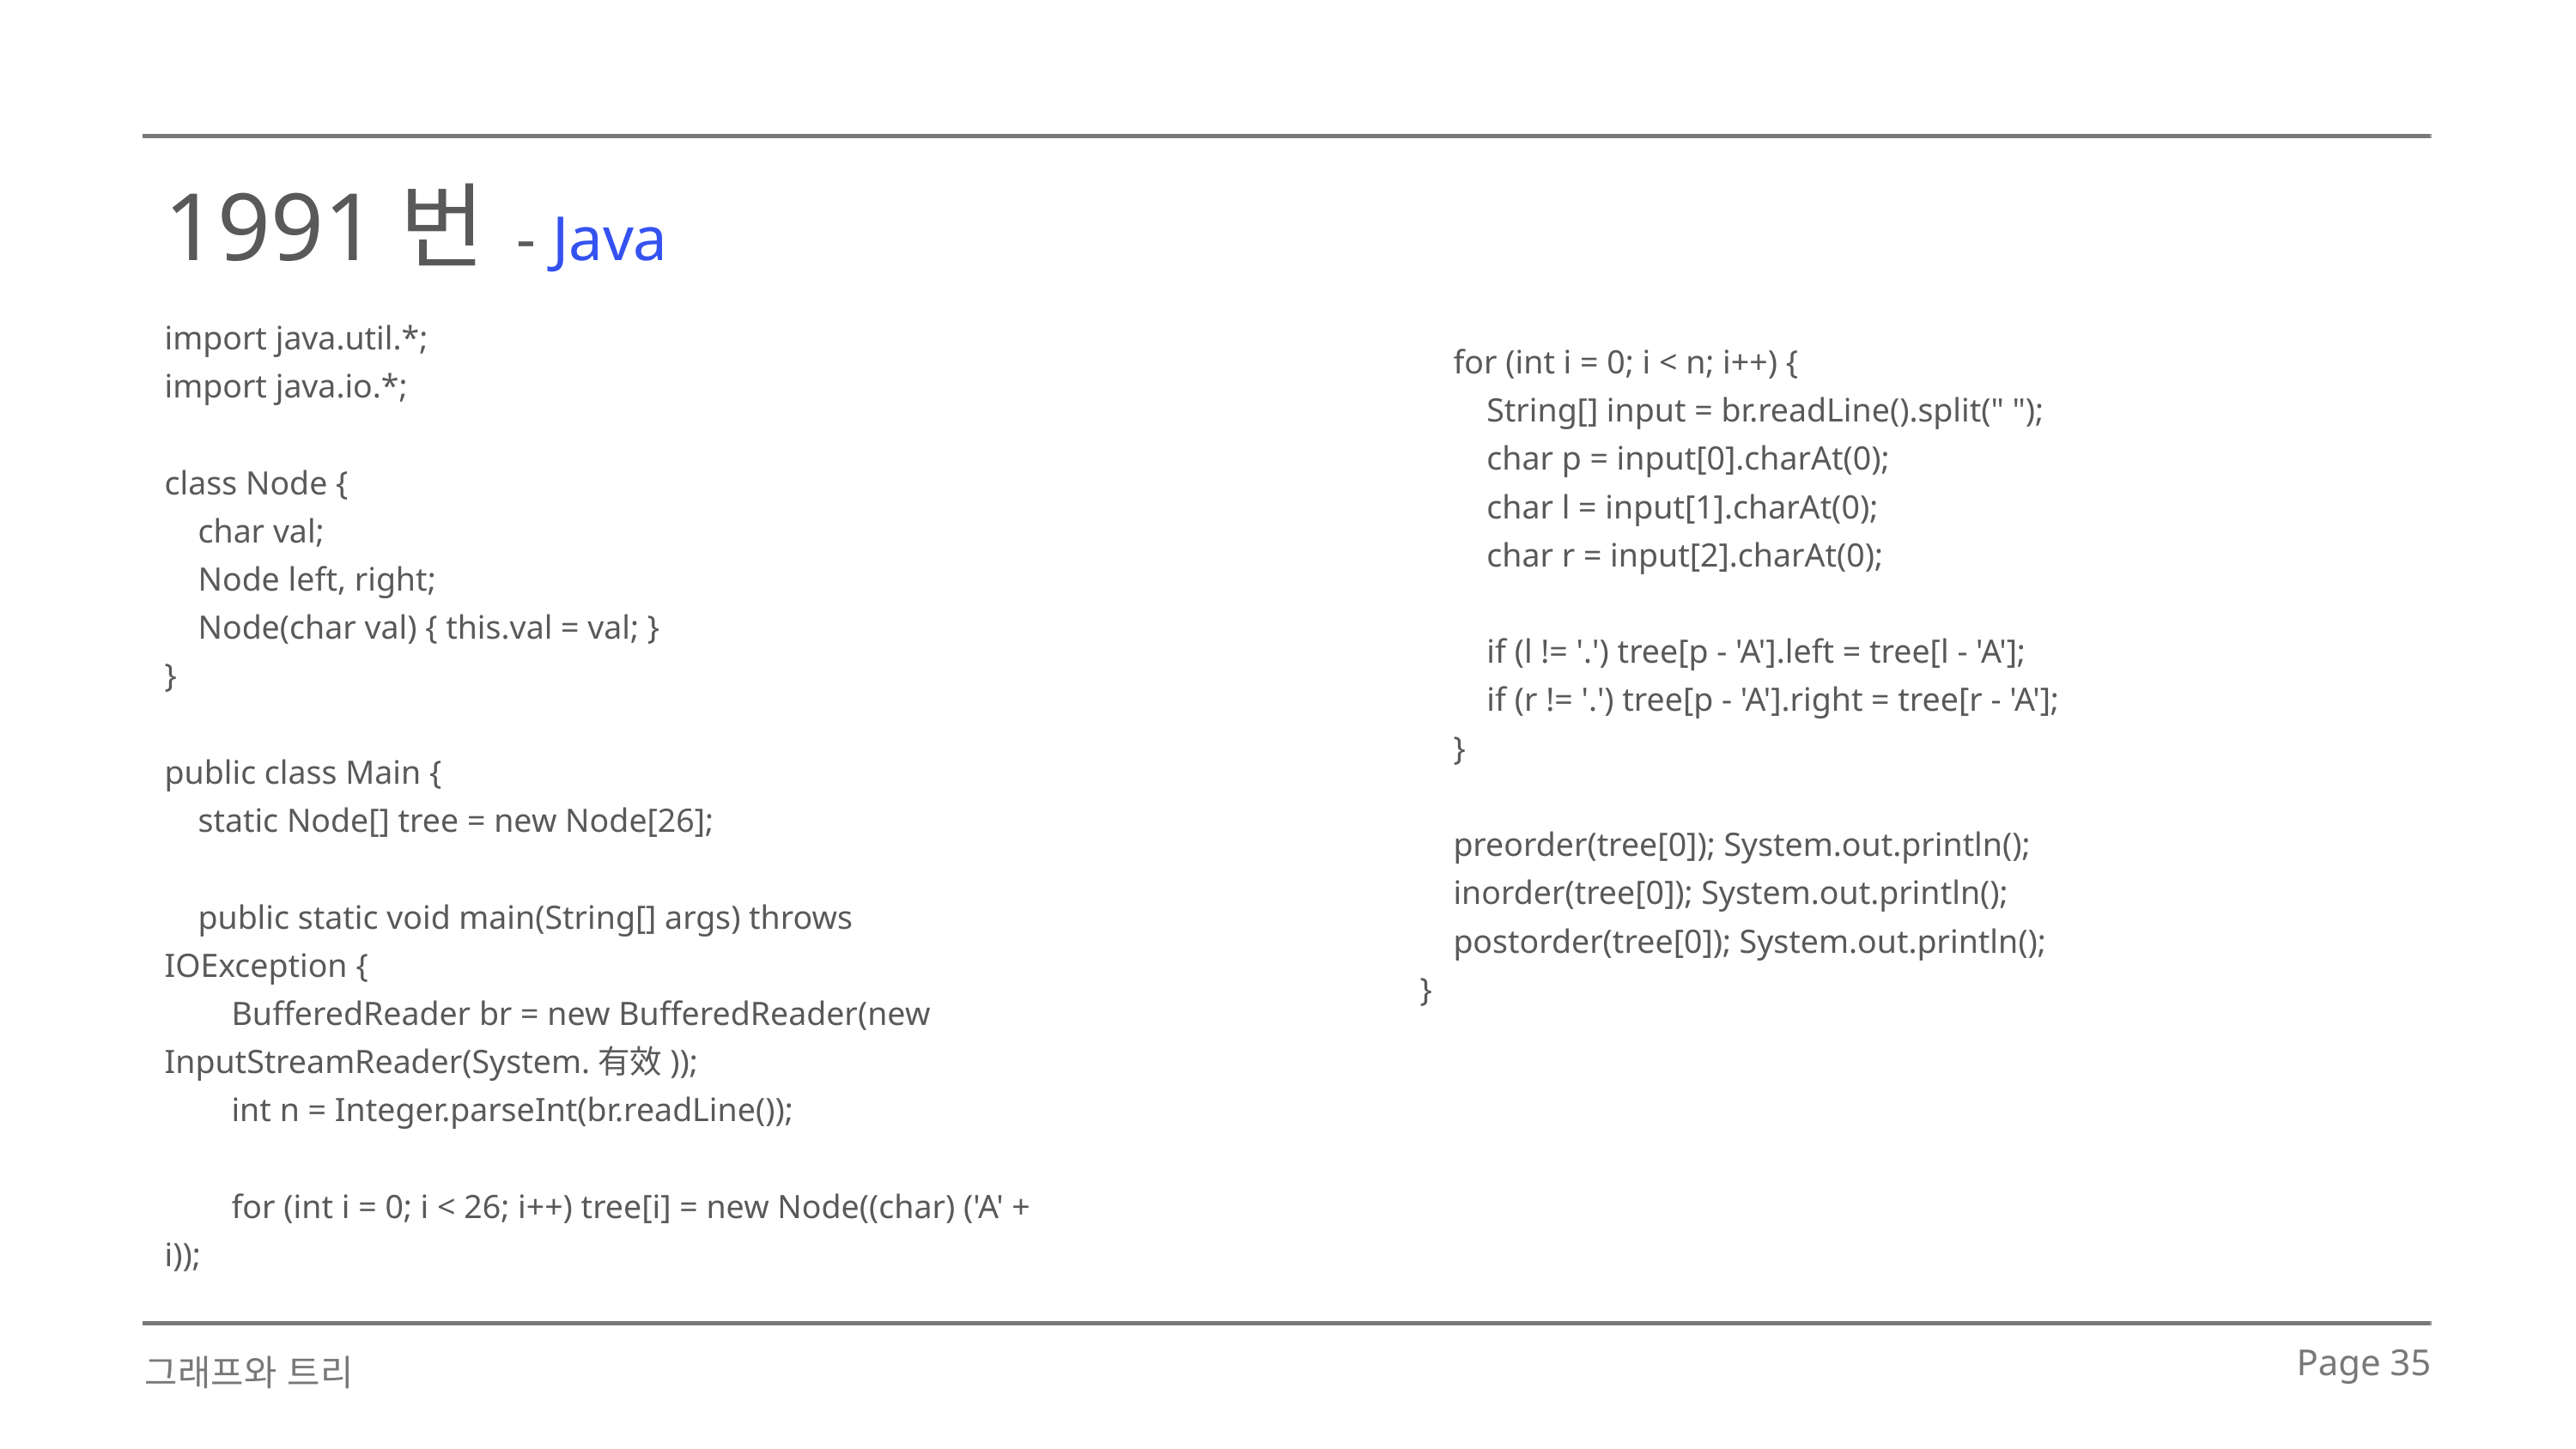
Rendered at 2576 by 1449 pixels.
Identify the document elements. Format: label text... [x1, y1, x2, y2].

picture [143, 1321, 2432, 1325]
text_box 1991번 - Java [164, 157, 2488, 288]
text_box for (int i = 0; i < n; i++) { String[] input = br.readLine().split(" "); char p = input[0].charAt(0); char l = input[1].charAt(0); char r = input[2].charAt(0); if (l != '.') tree[p - 'A'].left = tree[l - 'A']; if (r != '.') tree[p - 'A'].right = tree[r - 'A']; } preorder(tree[0]); System.out.println(); inorder(tree[0]); System.out.println(); postorder(tree[0]); System.out.println(); } [1386, 330, 2440, 1058]
text_box import java.util.*; import java.io.*; class Node { char val; Node left, right; Node(char val) { this.val = val; } } public class Main { static Node[] tree = new Node[26]; public static void main(String[] args) throws IOException { BufferedReader br = new BufferedReader(new InputStreamReader(System.有效)); int n = Integer.parseInt(br.readLine()); for (int i = 0; i < 26; i++) tree[i] = new Node((char) ('A' + i)); [164, 330, 1036, 1251]
picture [143, 133, 2432, 138]
text_box 그래프와 트리 [144, 1348, 543, 1399]
text_box Page 35 [2256, 1337, 2432, 1388]
